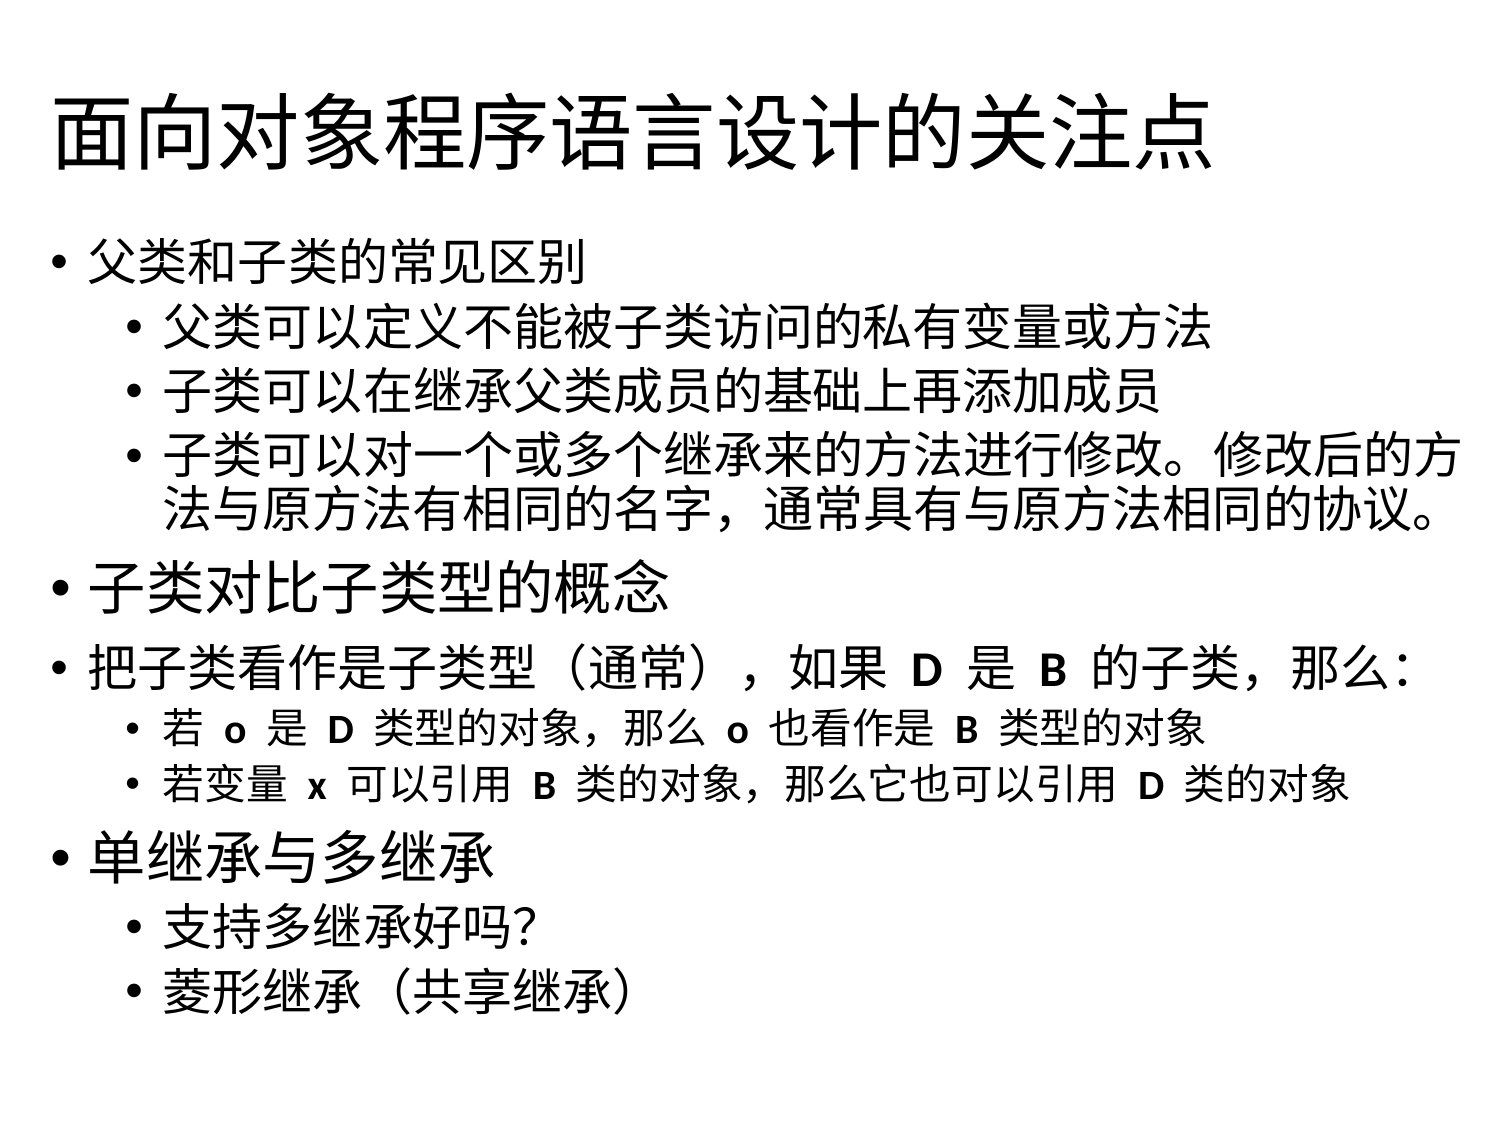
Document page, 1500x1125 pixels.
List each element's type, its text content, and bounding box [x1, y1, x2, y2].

title 面向对象程序语言设计的关注点 [35, 42, 1465, 230]
list 父类和子类的常见区别 父类可以定义不能被子类访问的私有变量或方法 子类可以在继承父类成员的基础上再添加成员 子类可以对一个或多个继承来的方法进行修改。修改后的方法与原方法有相同的名字，通常具有与原方法相同的协议。 子类对比子类型的概念 把子类看作是子类型（通常），如果 D 是 B 的子类，那么： 若 o 是 D 类型的对象，那么 o 也看作是 B 类型的对象 若变量 x 可以引用 B 类的对象，那么它也可以引用 D 类的对象 单继承与多继承 支持多继承好吗？ 菱形继承（共享继承） [35, 230, 1500, 1034]
